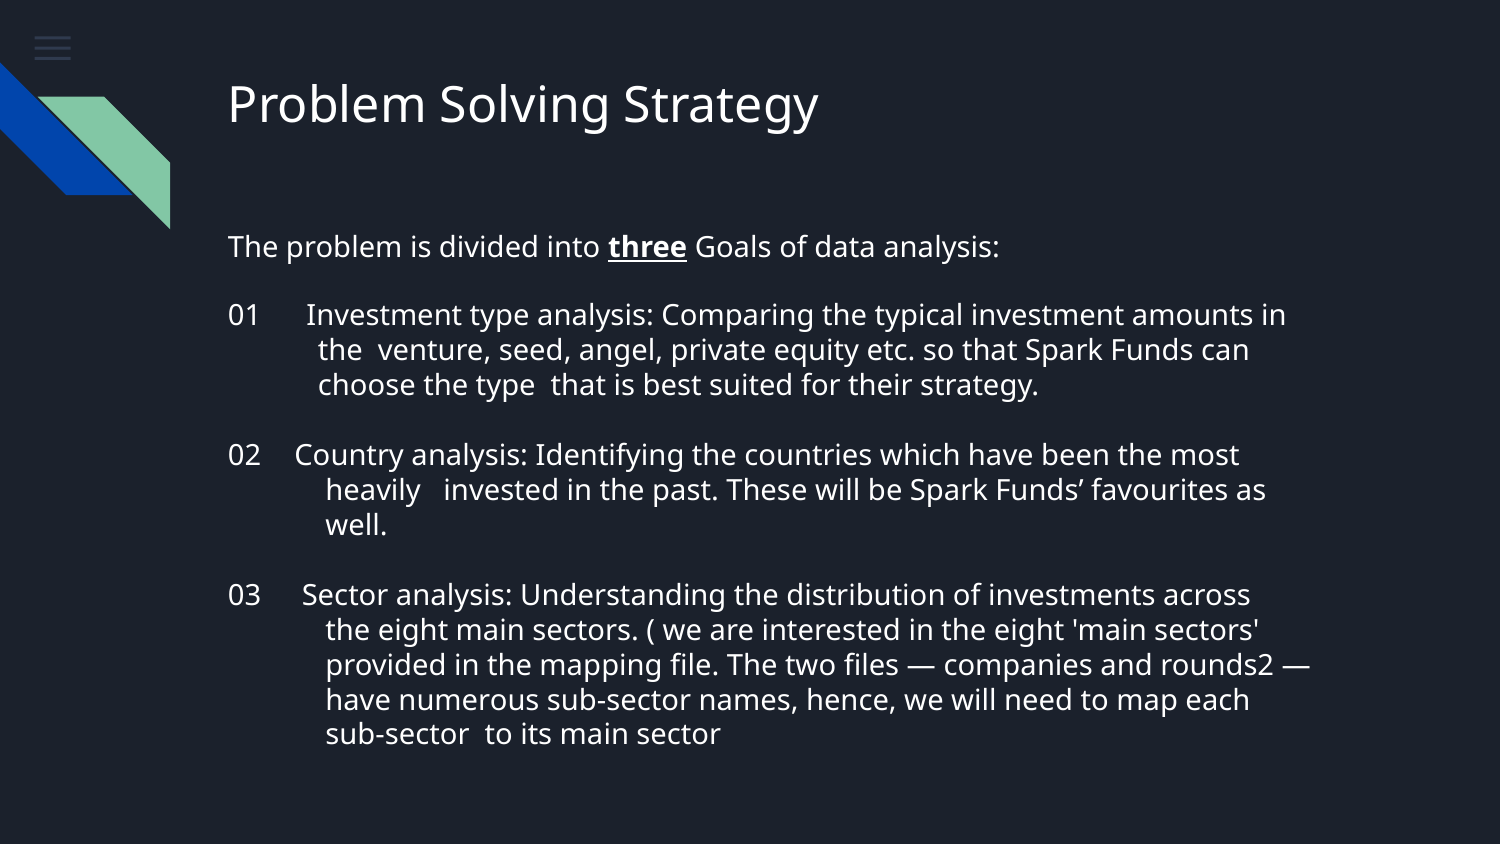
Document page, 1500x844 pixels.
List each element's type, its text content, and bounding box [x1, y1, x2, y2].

list The problem is divided into three Goals of data analysis: 01 Investment type analysis: Comparing the typical investment amounts in the venture, seed, angel, private equity etc. so that Spark Funds can choose the type that is best suited for their strategy. 02 Country analysis: Identifying the countries which have been the most heavily invested in the past. These will be Spark Funds’ favourites as well. 03 Sector analysis: Understanding the distribution of investments across the eight main sectors. ( we are interested in the eight 'main sectors' provided in the mapping file. The two files — companies and rounds2 — have numerous sub-sector names, hence, we will need to map each sub-sector to its main sector [212, 207, 1368, 735]
title Problem Solving Strategy [212, 57, 1368, 207]
